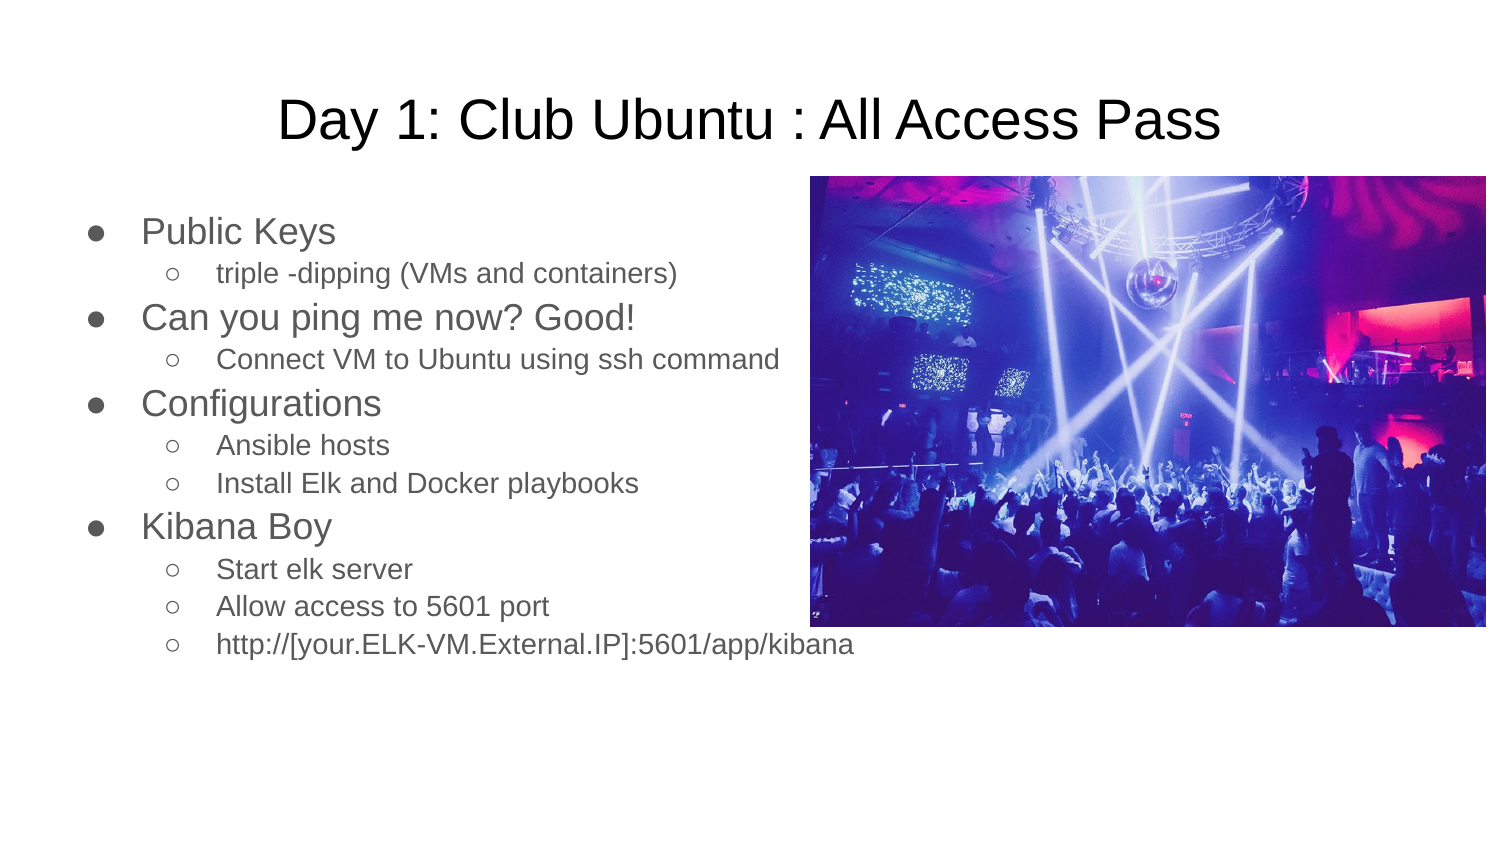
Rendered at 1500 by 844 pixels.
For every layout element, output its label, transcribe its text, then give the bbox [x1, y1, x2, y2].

picture [810, 176, 1486, 628]
title Day 1: Club Ubuntu : All Access Pass [51, 72, 1449, 167]
list Public Keys triple -dipping (VMs and containers) Can you ping me now? Good! Connect VM to Ubuntu using ssh command Configurations Ansible hosts Install Elk and Docker playbooks Kibana Boy Start elk server Allow access to 5601 port http://[your.ELK-VM.External.IP]:5601/app/kibana [51, 189, 1449, 750]
